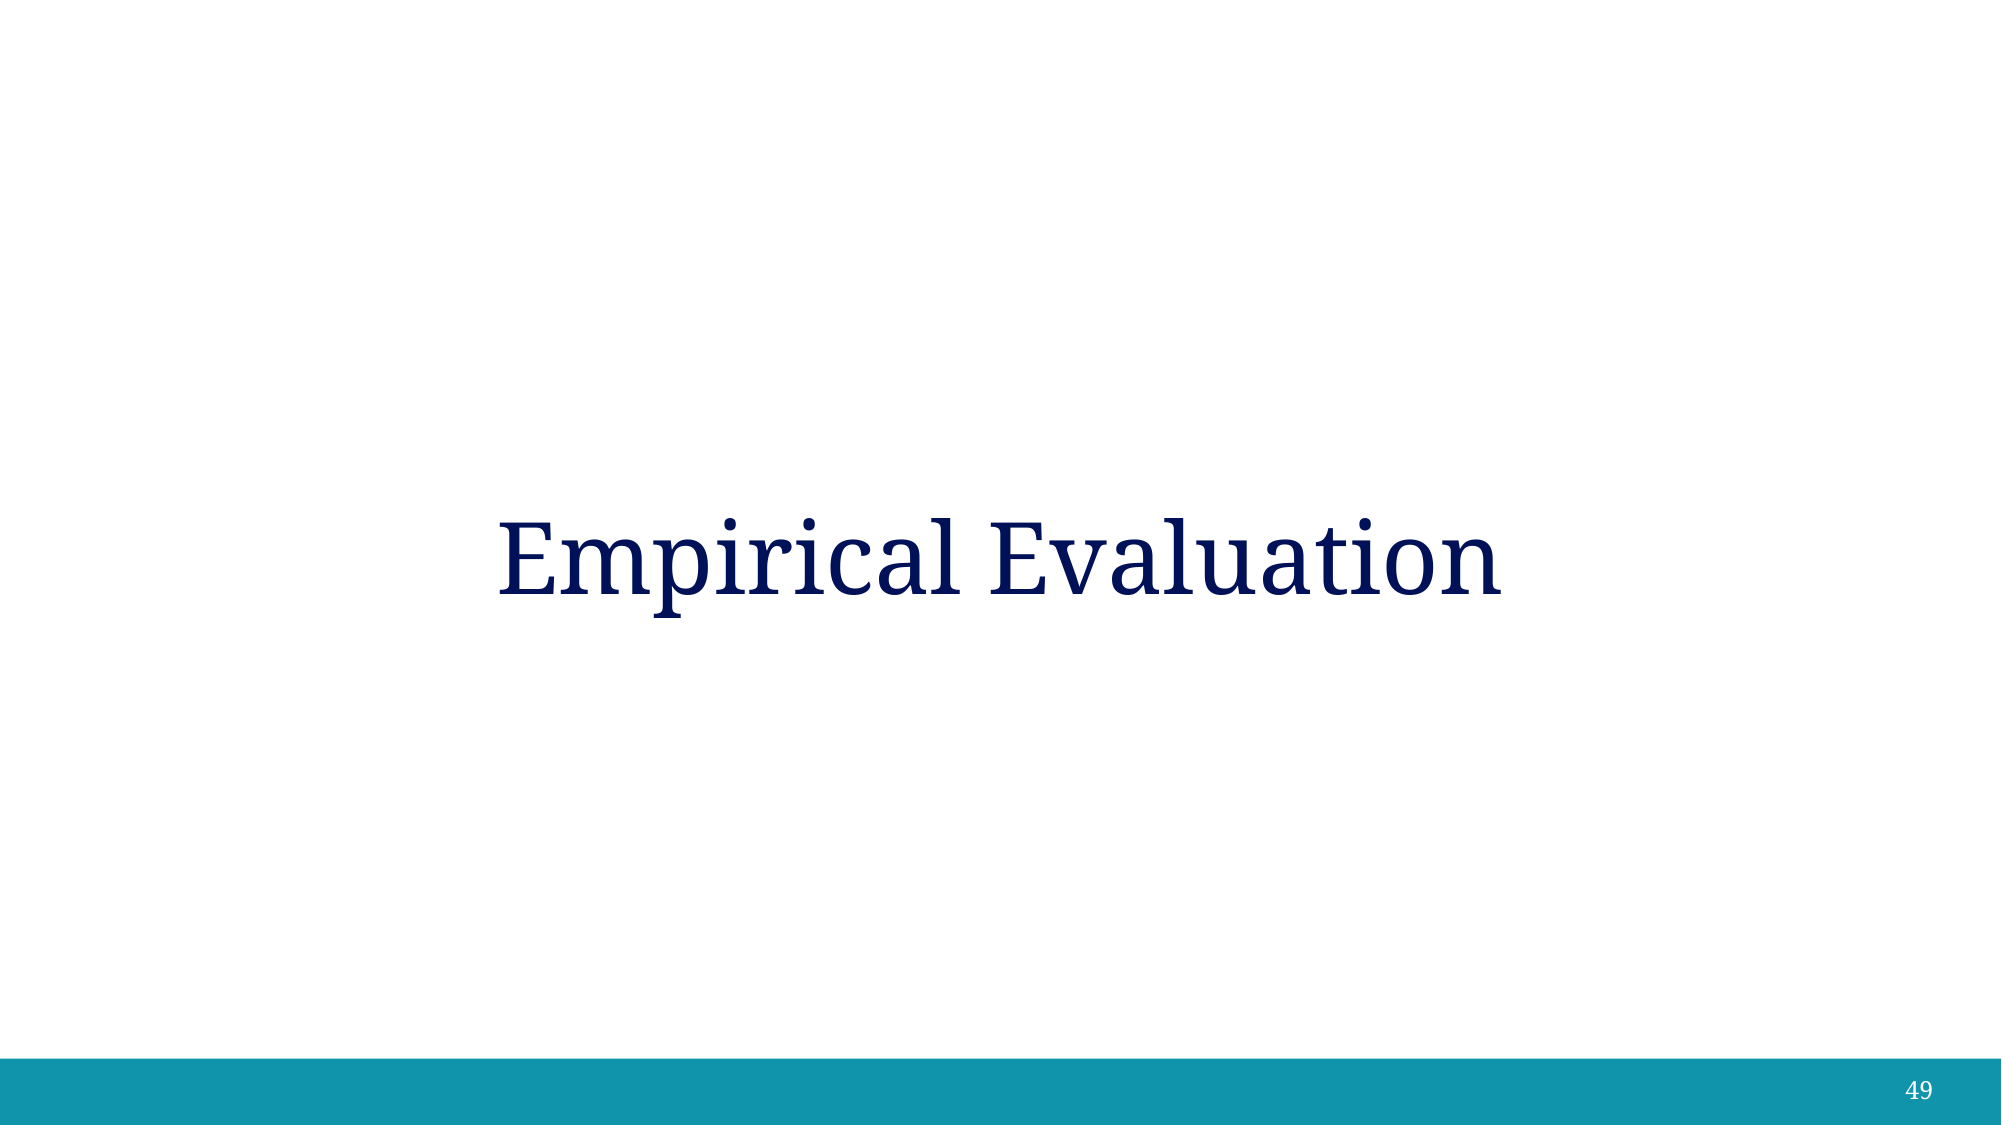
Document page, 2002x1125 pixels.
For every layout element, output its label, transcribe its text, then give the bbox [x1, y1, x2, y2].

slide_number 49 [1498, 1061, 1949, 1122]
list Empirical Evaluation [66, 169, 1935, 956]
